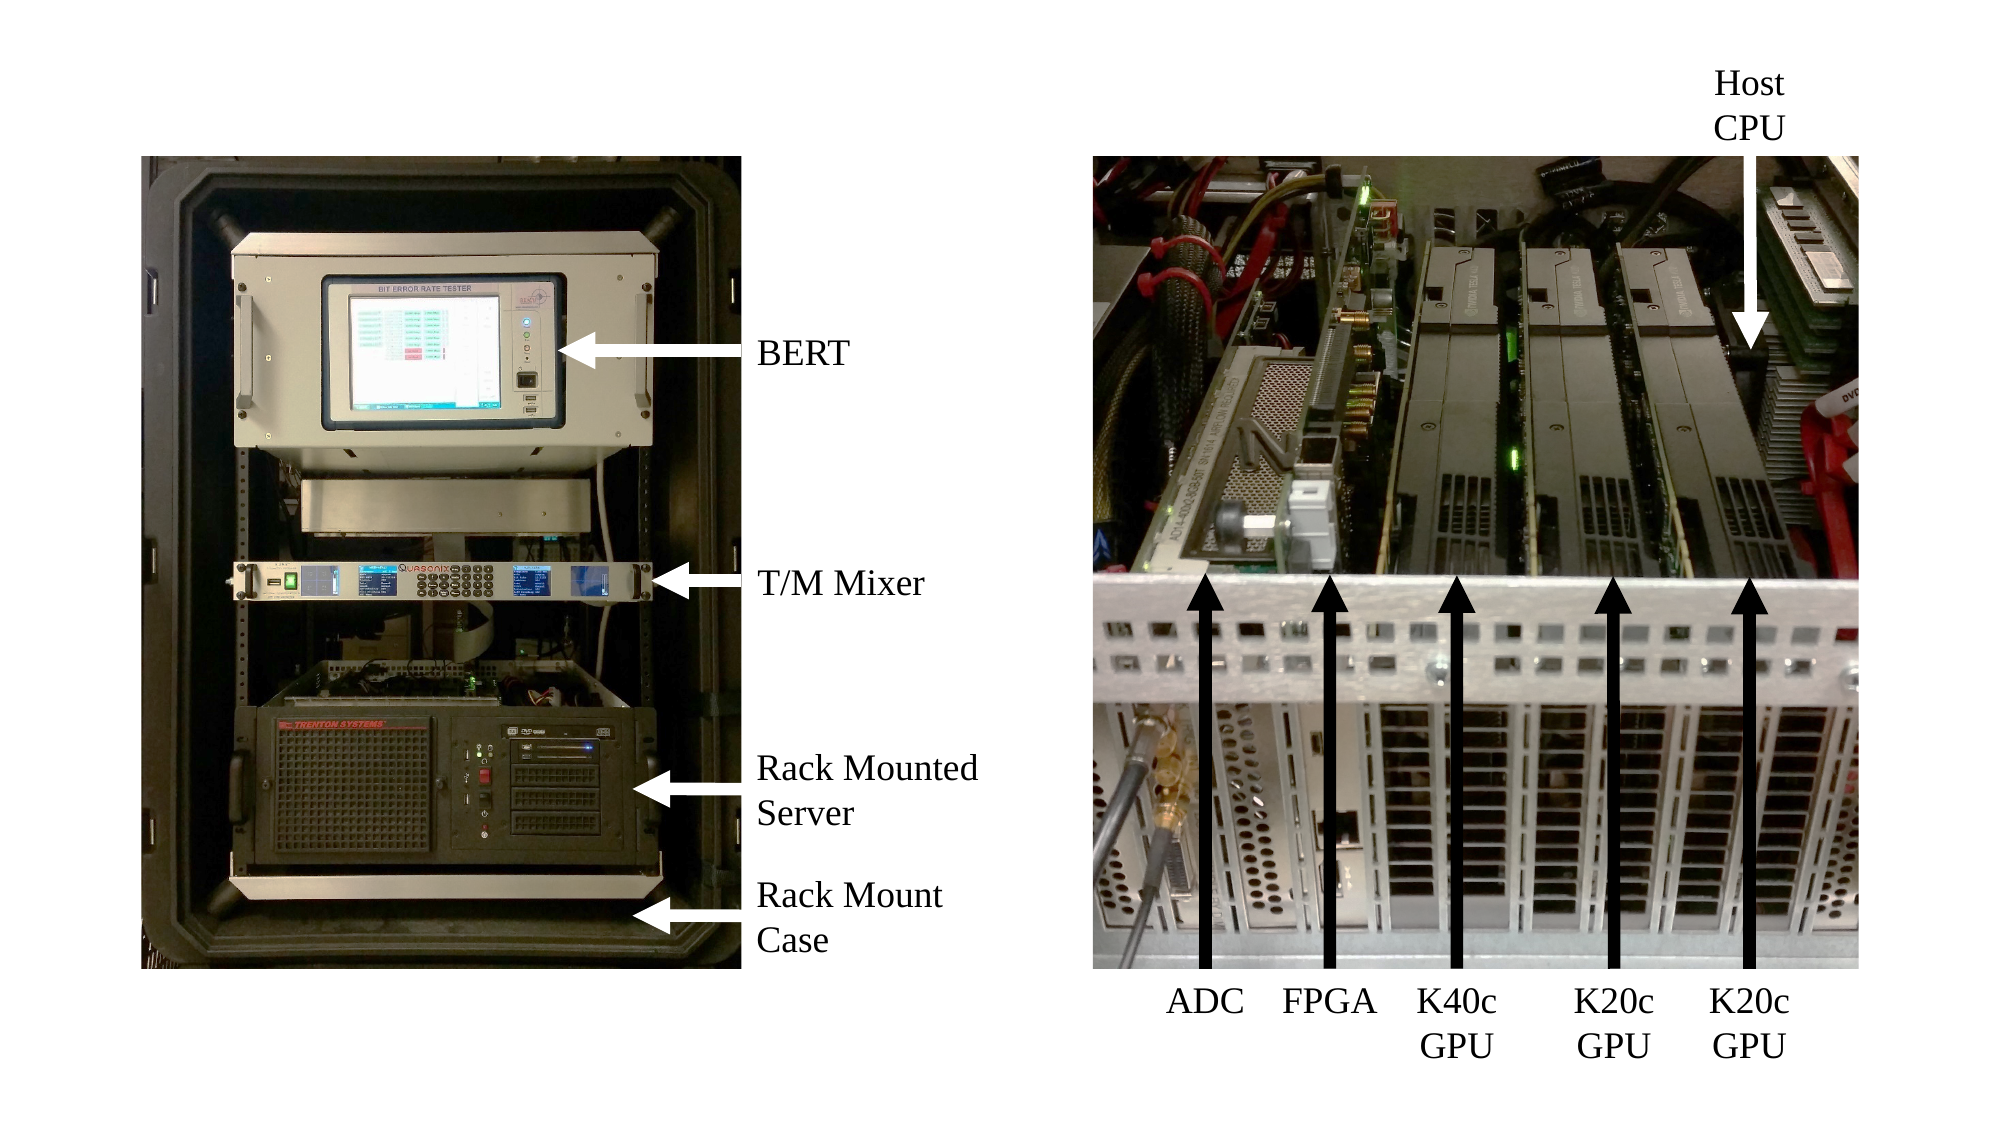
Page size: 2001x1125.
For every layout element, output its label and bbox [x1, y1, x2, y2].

text_box [141, 50, 1859, 1075]
